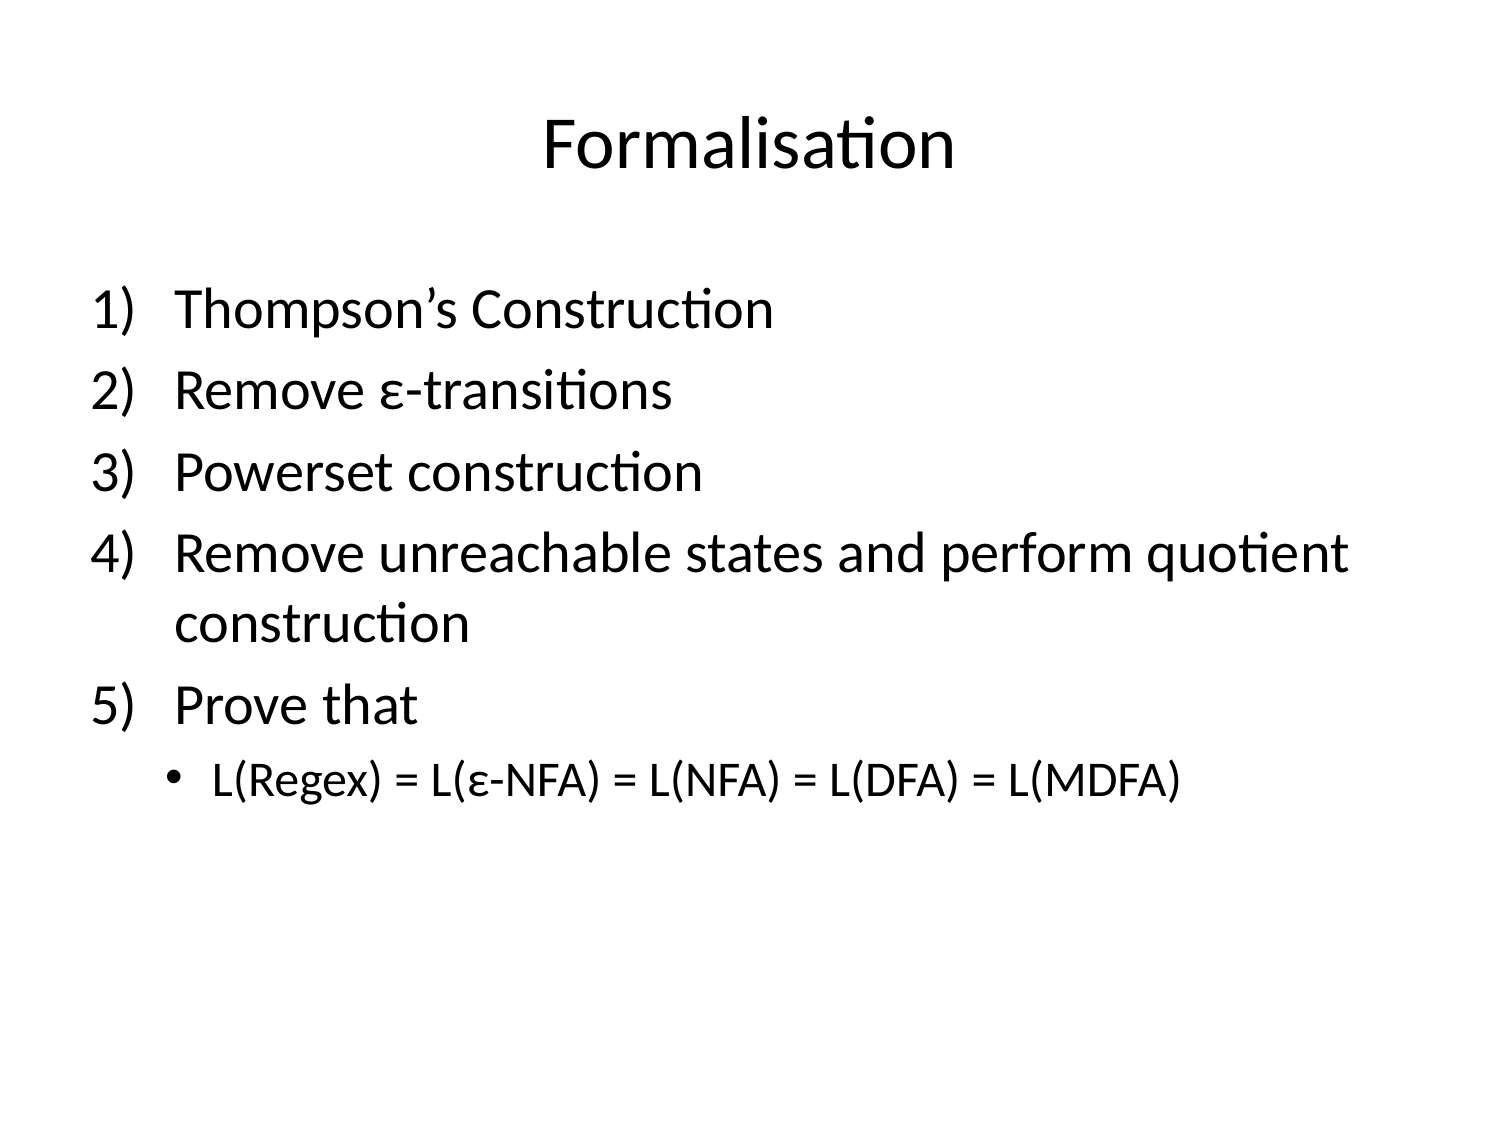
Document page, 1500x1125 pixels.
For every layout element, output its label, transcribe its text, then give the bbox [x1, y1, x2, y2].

title Formalisation [75, 45, 1425, 233]
list Thompson’s Construction Remove ε-transitions Powerset construction Remove unreachable states and perform quotient construction Prove that L(Regex) = L(ε-NFA) = L(NFA) = L(DFA) = L(MDFA) [75, 262, 1425, 1005]
